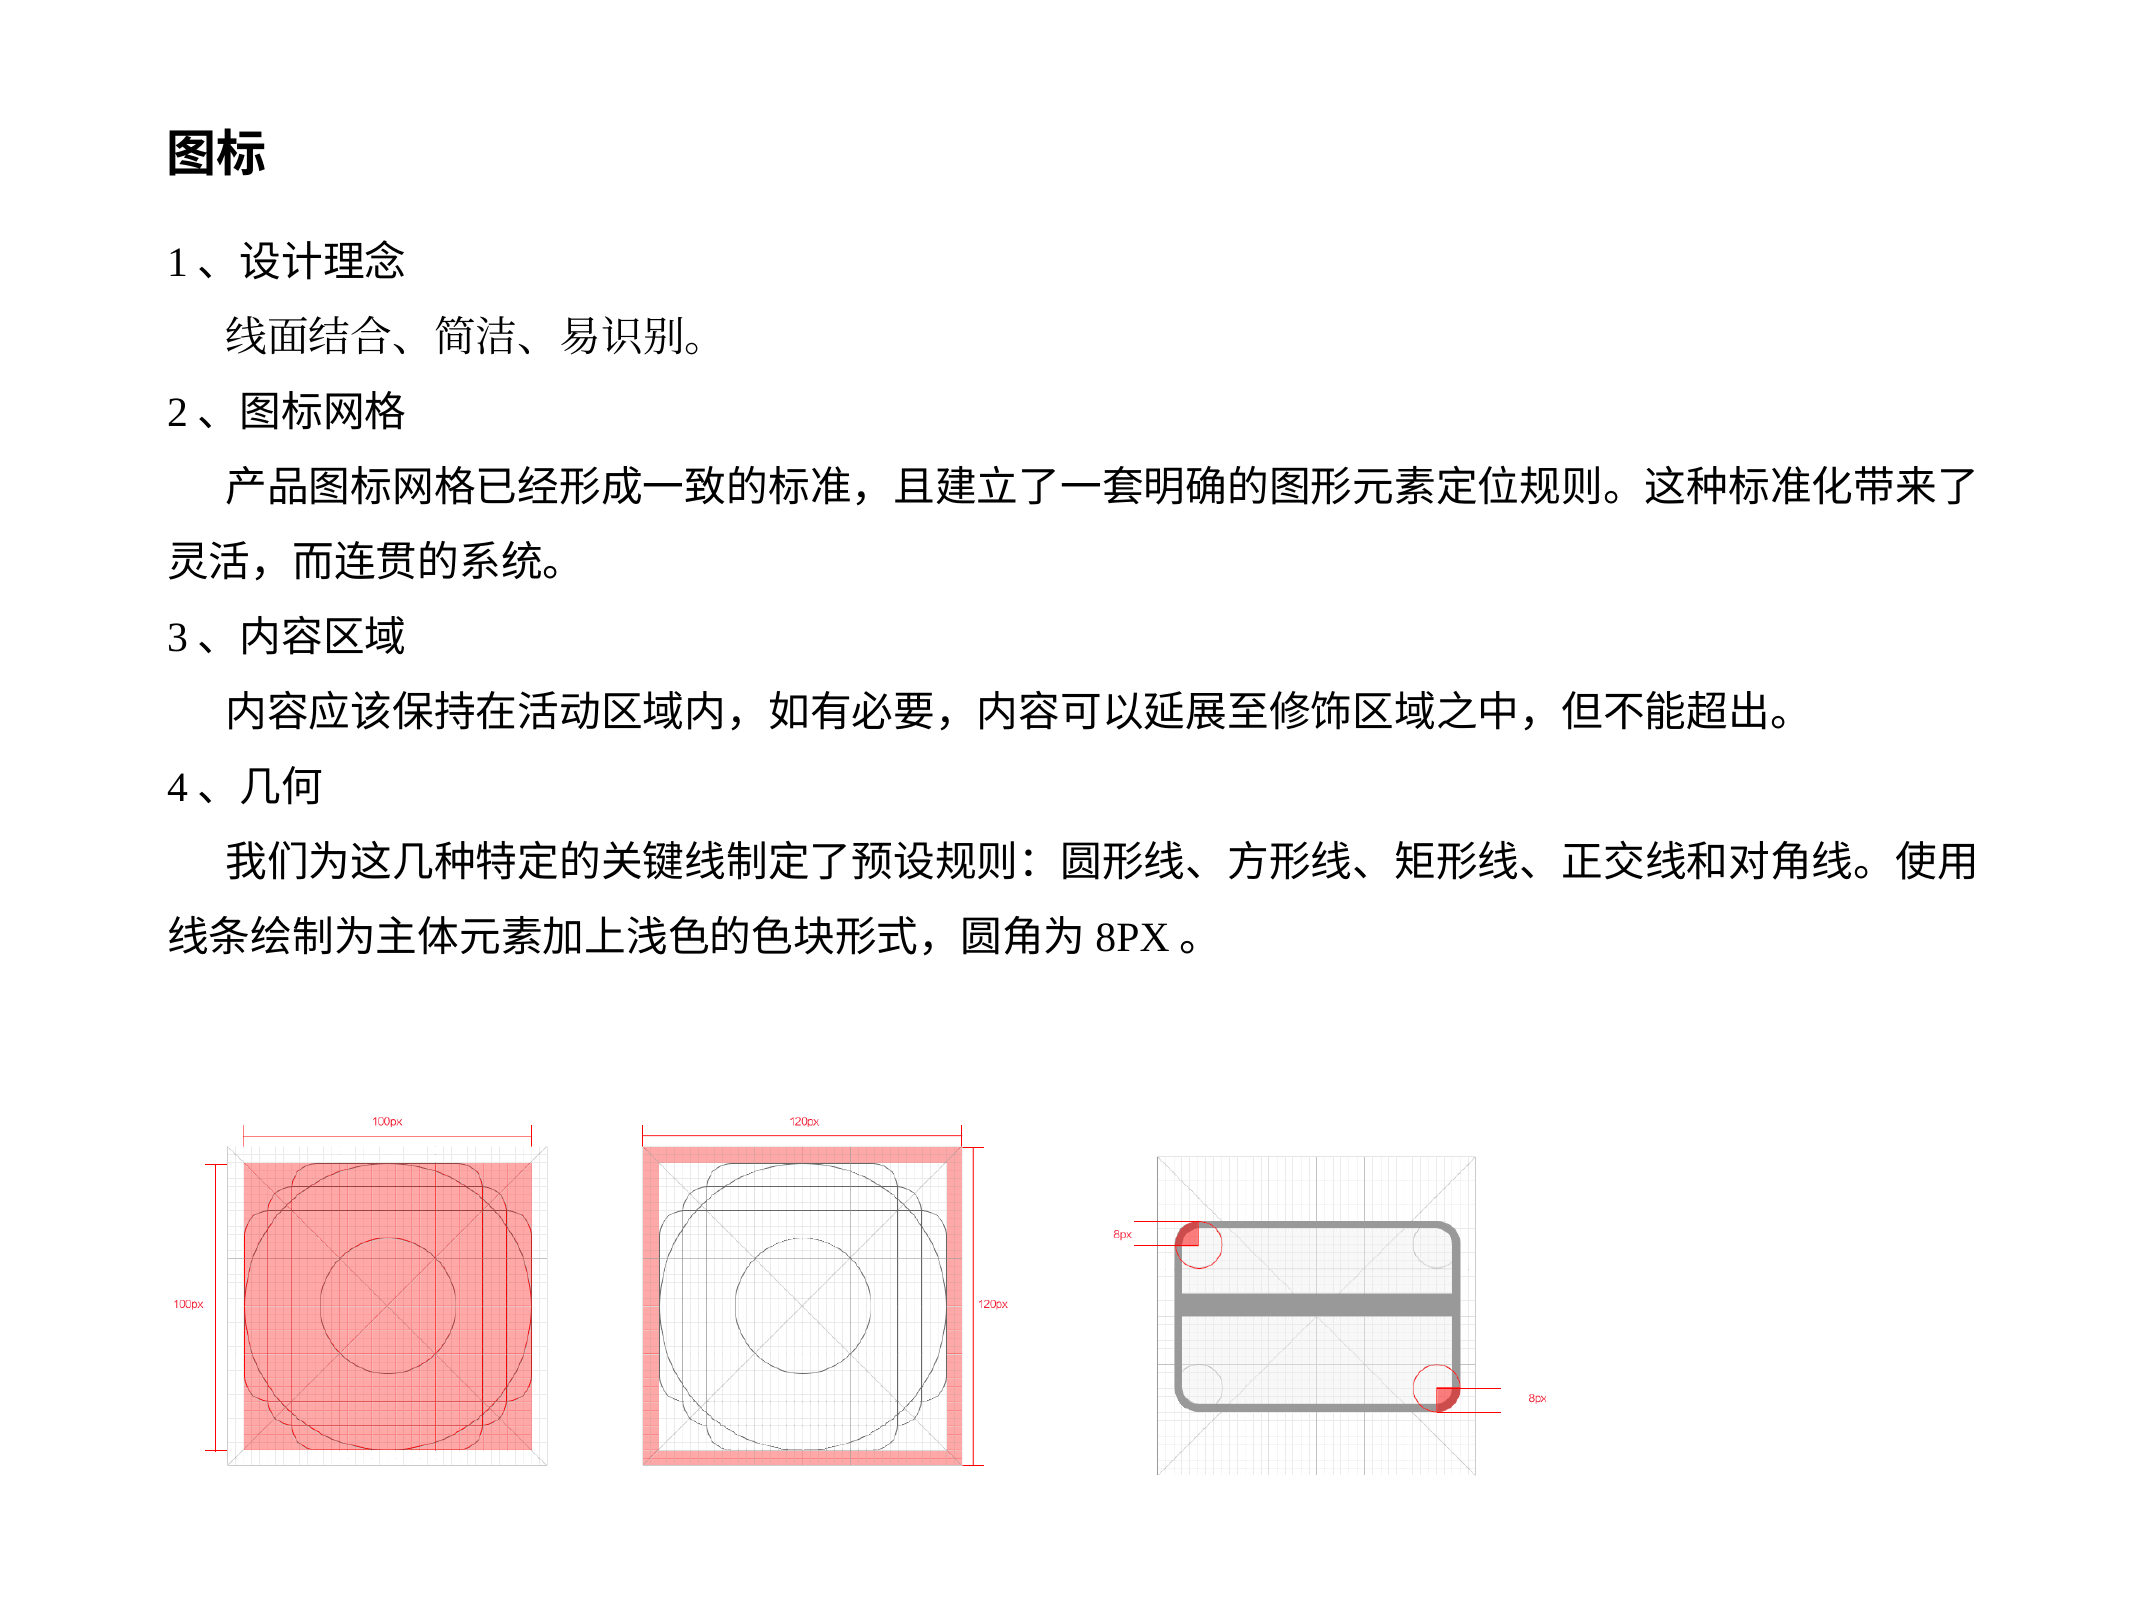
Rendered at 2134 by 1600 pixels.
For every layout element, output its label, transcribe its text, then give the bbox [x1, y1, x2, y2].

picture [1104, 1147, 1570, 1494]
text_box 1、设计理念 线面结合、简洁、易识别。 2、图标网格 产品图标网格已经形成一致的标准，且建立了一套明确的图形元素定位规则。这种标准化带来了灵活，而连贯的系统。 3、内容区域 内容应该保持在活动区域内，如有必要，内容可以延展至修饰区域之中，但不能超出。 4、几何 我们为这几种特定的关键线制定了预设规则：圆形线、方形线、矩形线、正交线和对角线。使用线条绘制为主体元素加上浅色的色块形式，圆角为8PX。 [158, 200, 2008, 968]
text_box 图标 [158, 68, 276, 190]
picture [166, 1097, 1025, 1493]
